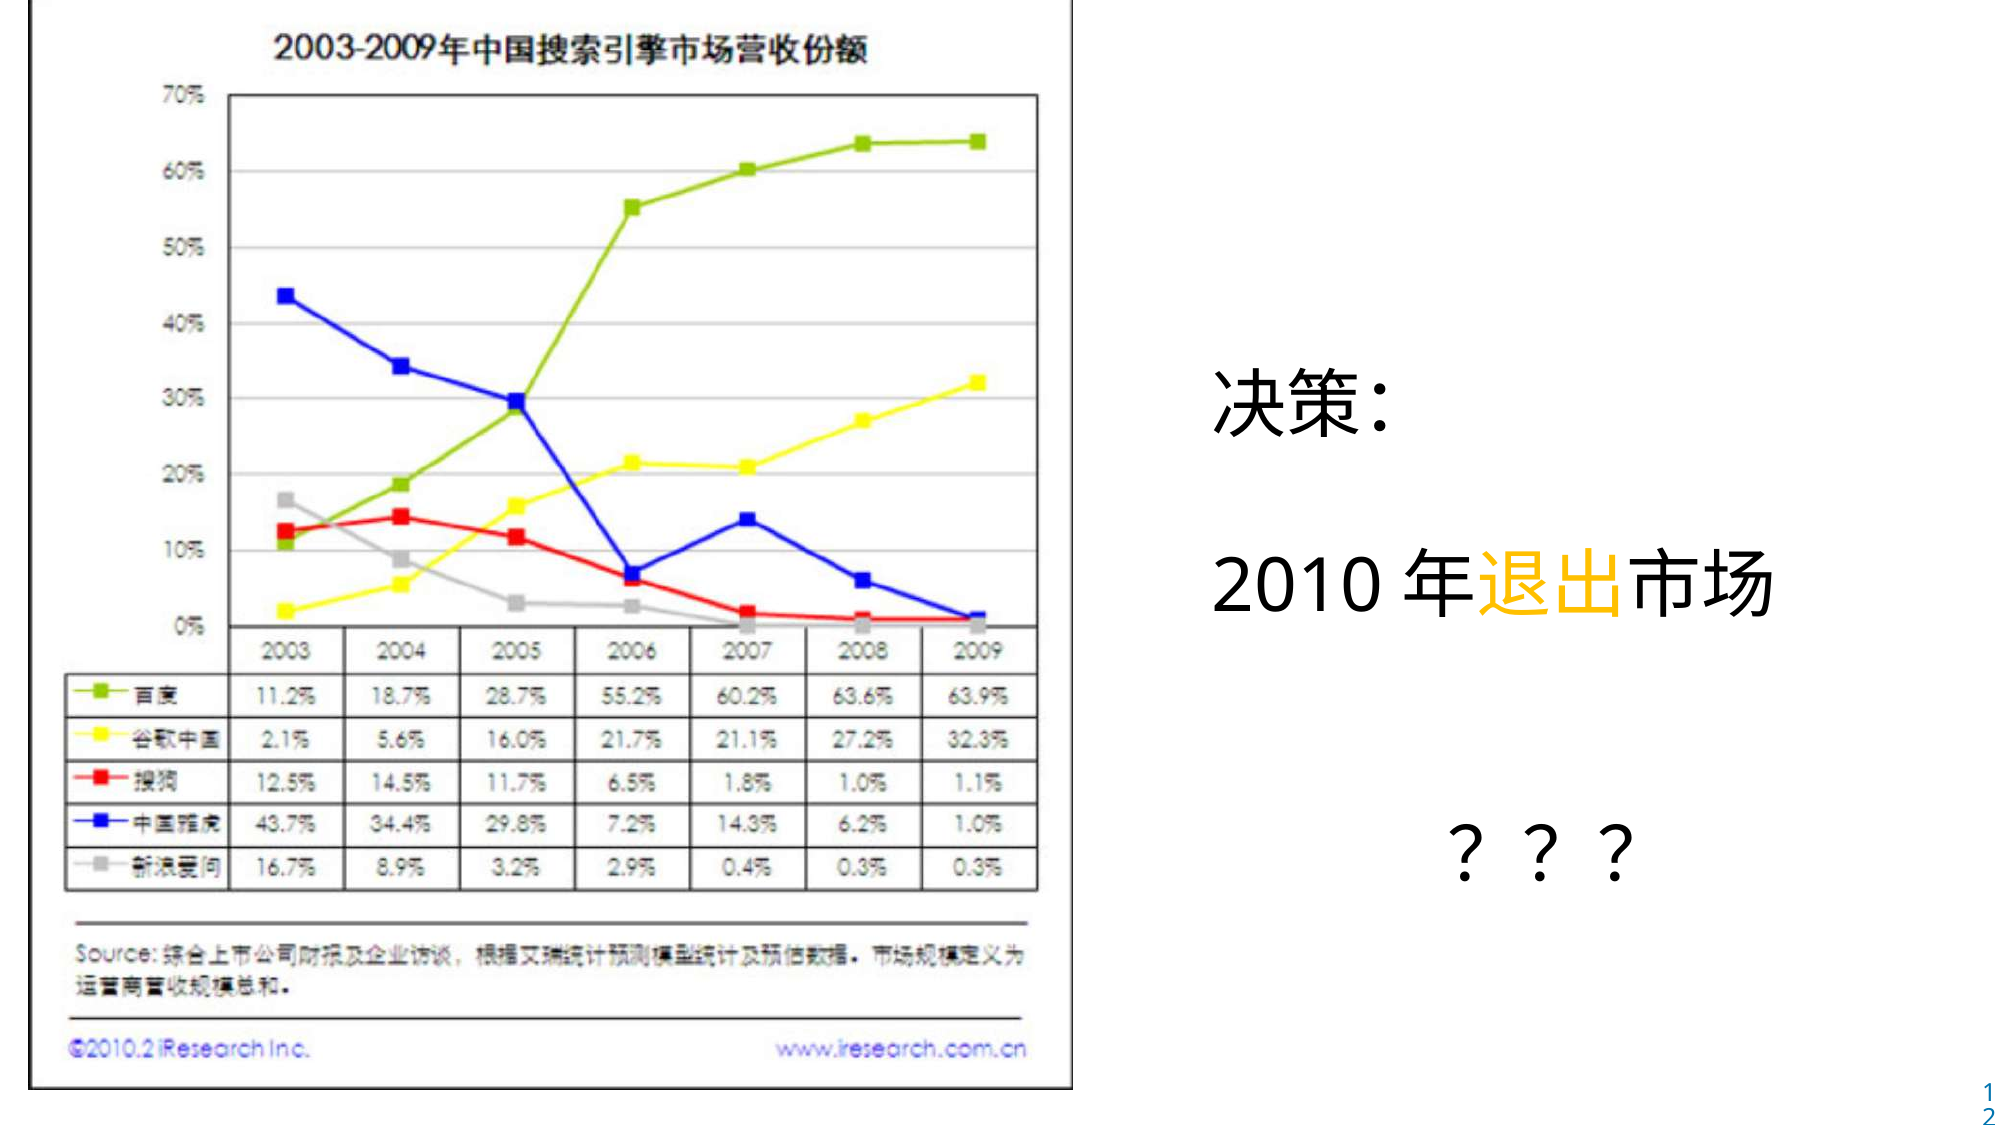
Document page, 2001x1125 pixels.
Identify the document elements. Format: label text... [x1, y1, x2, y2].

text_box 决策： 2010年退出市场 ？？？ [1204, 349, 1917, 905]
picture [28, 0, 1073, 1090]
slide_number 12 [1967, 1070, 2000, 1117]
